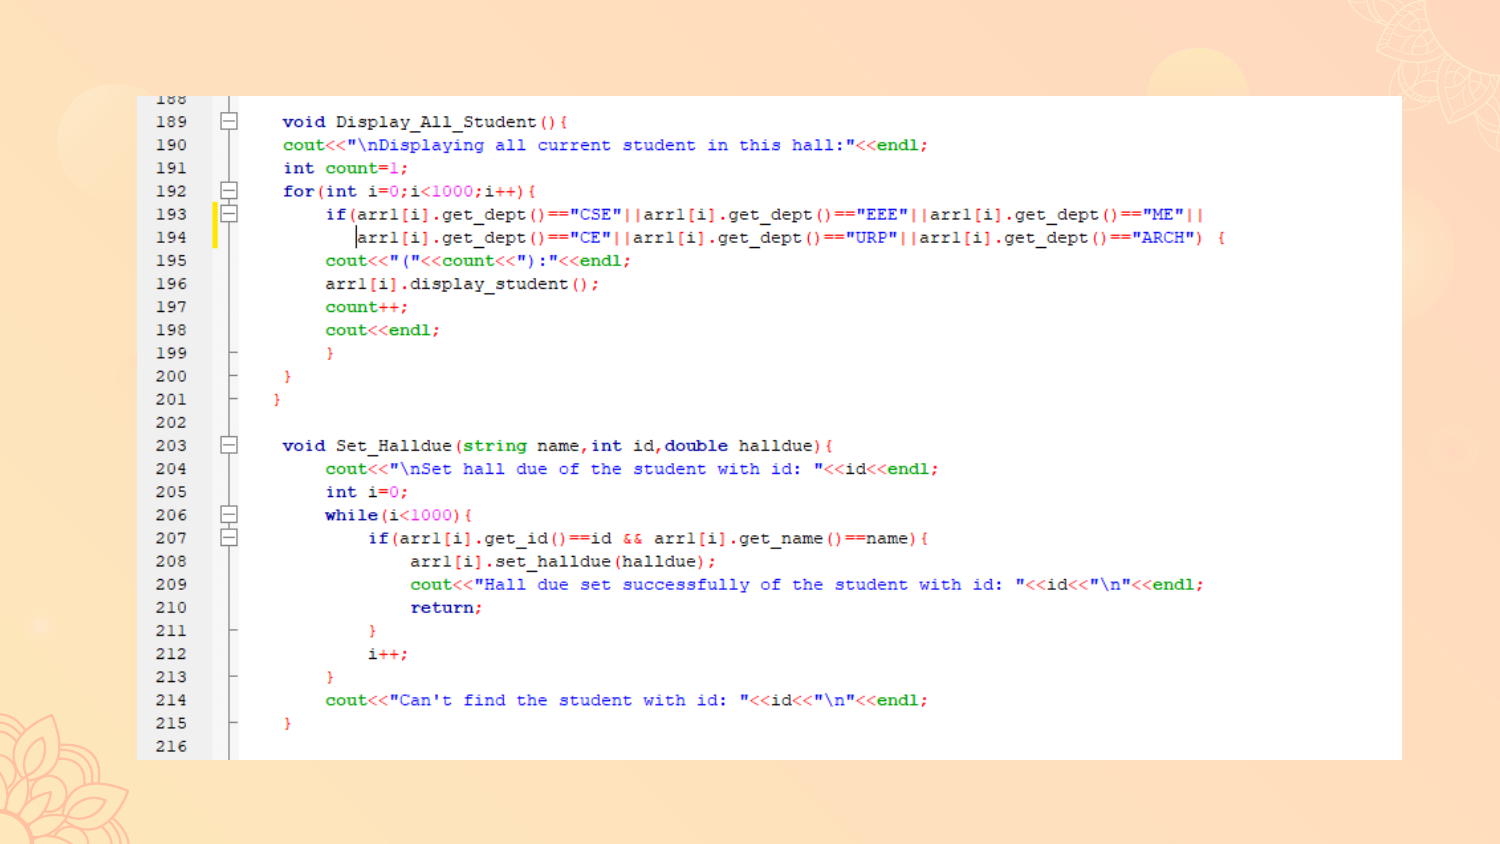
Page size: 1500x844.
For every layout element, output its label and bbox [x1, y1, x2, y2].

picture [137, 96, 1403, 760]
